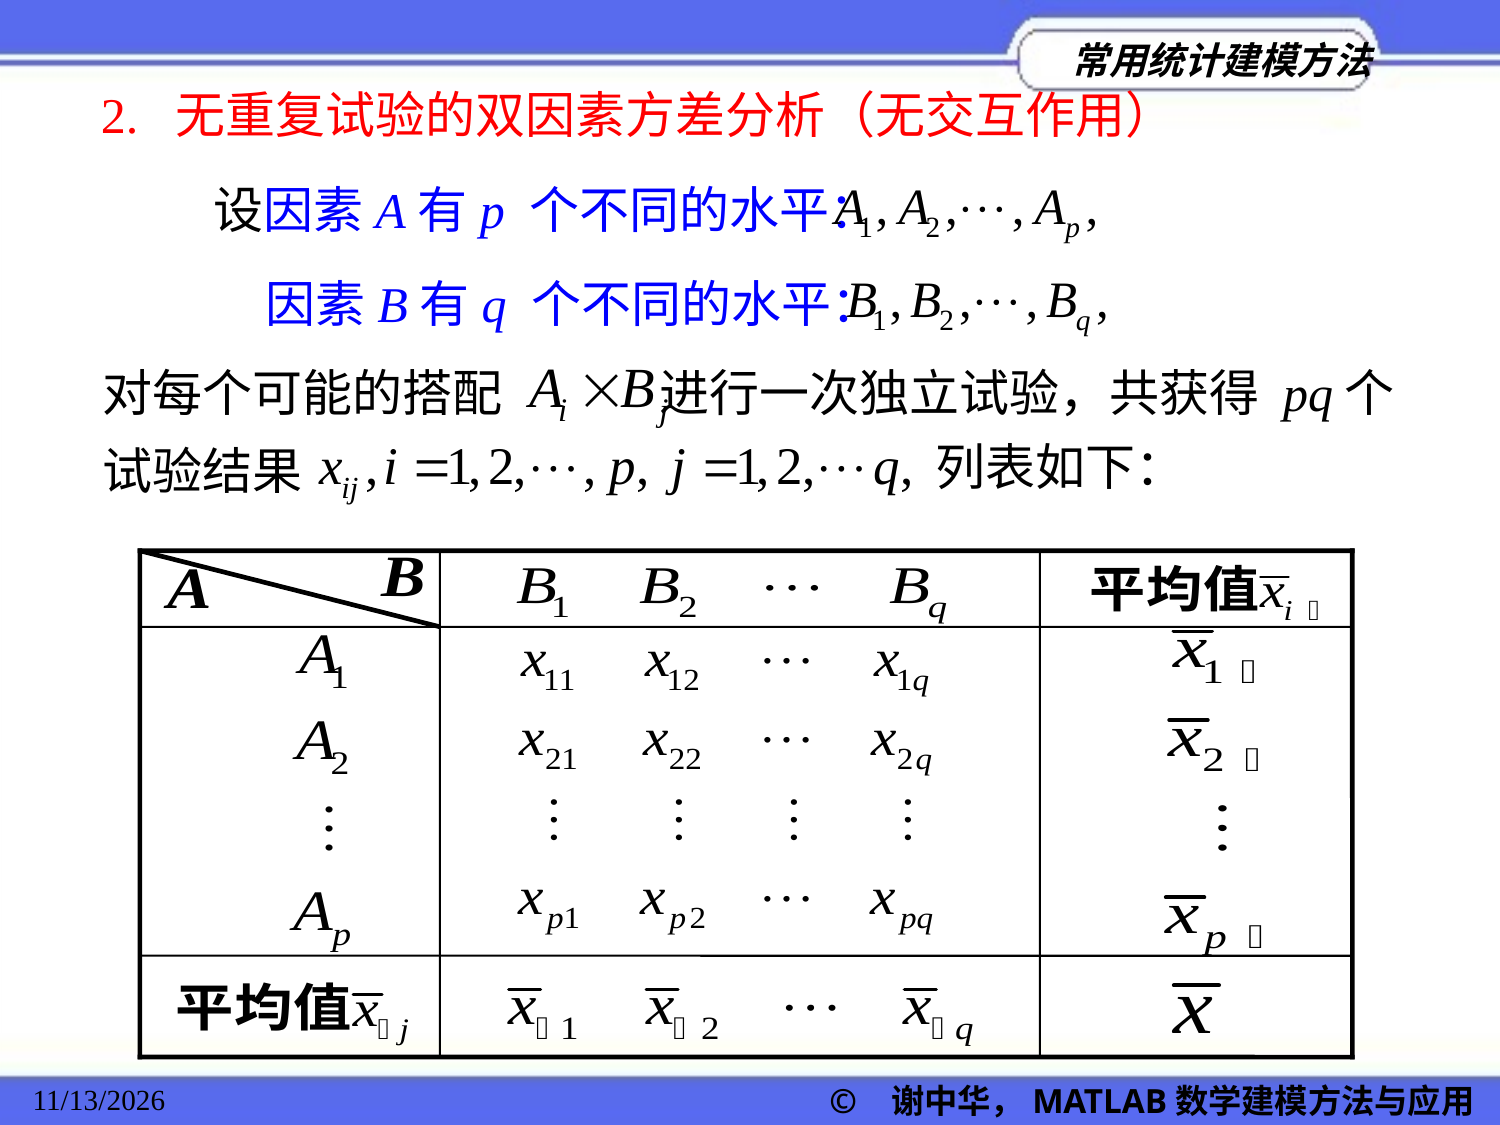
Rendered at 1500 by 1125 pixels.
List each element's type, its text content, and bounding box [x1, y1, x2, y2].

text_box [87, 335, 1424, 516]
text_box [250, 265, 1117, 348]
picture [0, 0, 1500, 1125]
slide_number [17, 1077, 356, 1120]
footer © 谢中华，MATLAB数学建模方法与应用 [809, 1076, 1495, 1123]
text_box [139, 550, 1353, 1058]
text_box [506, 626, 952, 945]
text_box 2. 无重复试验的双因素方差分析（无交互作用） [86, 75, 1471, 151]
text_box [198, 170, 1107, 255]
